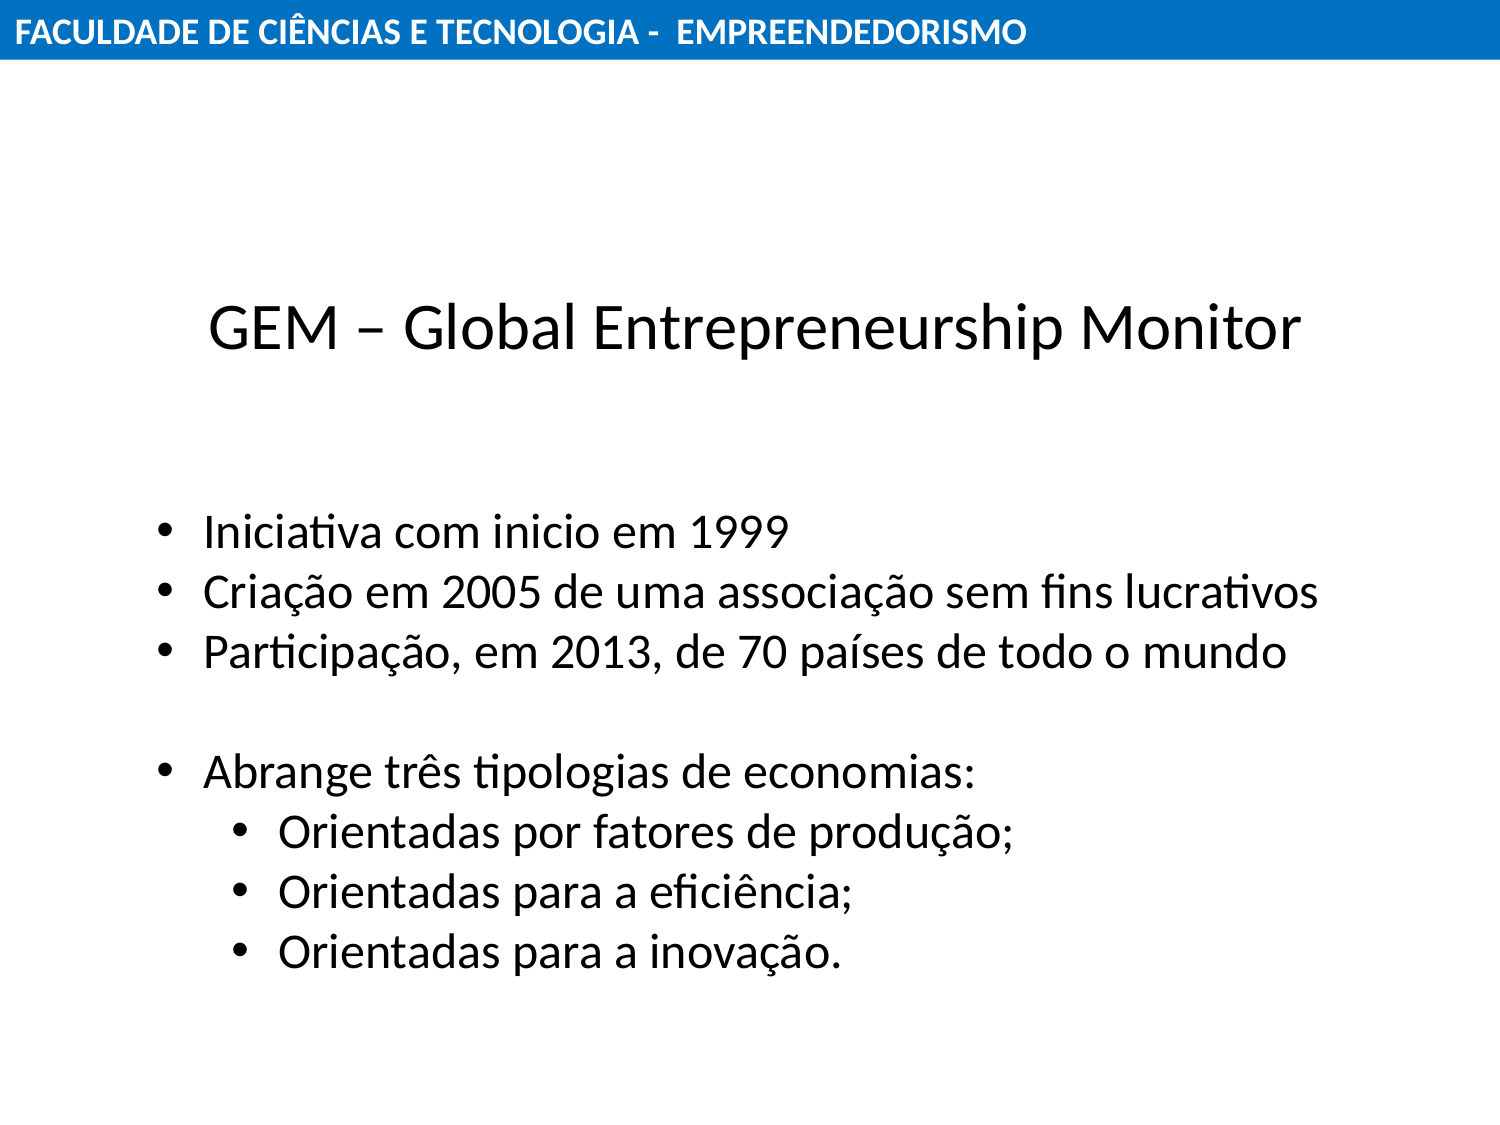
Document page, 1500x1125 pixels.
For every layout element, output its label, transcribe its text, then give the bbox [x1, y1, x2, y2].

text_box FACULDADE DE CIÊNCIAS E TECNOLOGIA - EMPREENDEDORISMO [0, 0, 1500, 60]
text_box GEM – Global Entrepreneurship Monitor [182, 275, 1329, 371]
text_box Iniciativa com inicio em 1999 Criação em 2005 de uma associação sem fins lucrativos Participação, em 2013, de 70 países de todo o mundo Abrange três tipologias de economias: Orientadas por fatores de produção; Orientadas para a eficiência; Orientadas para a inovação. [141, 491, 1359, 987]
